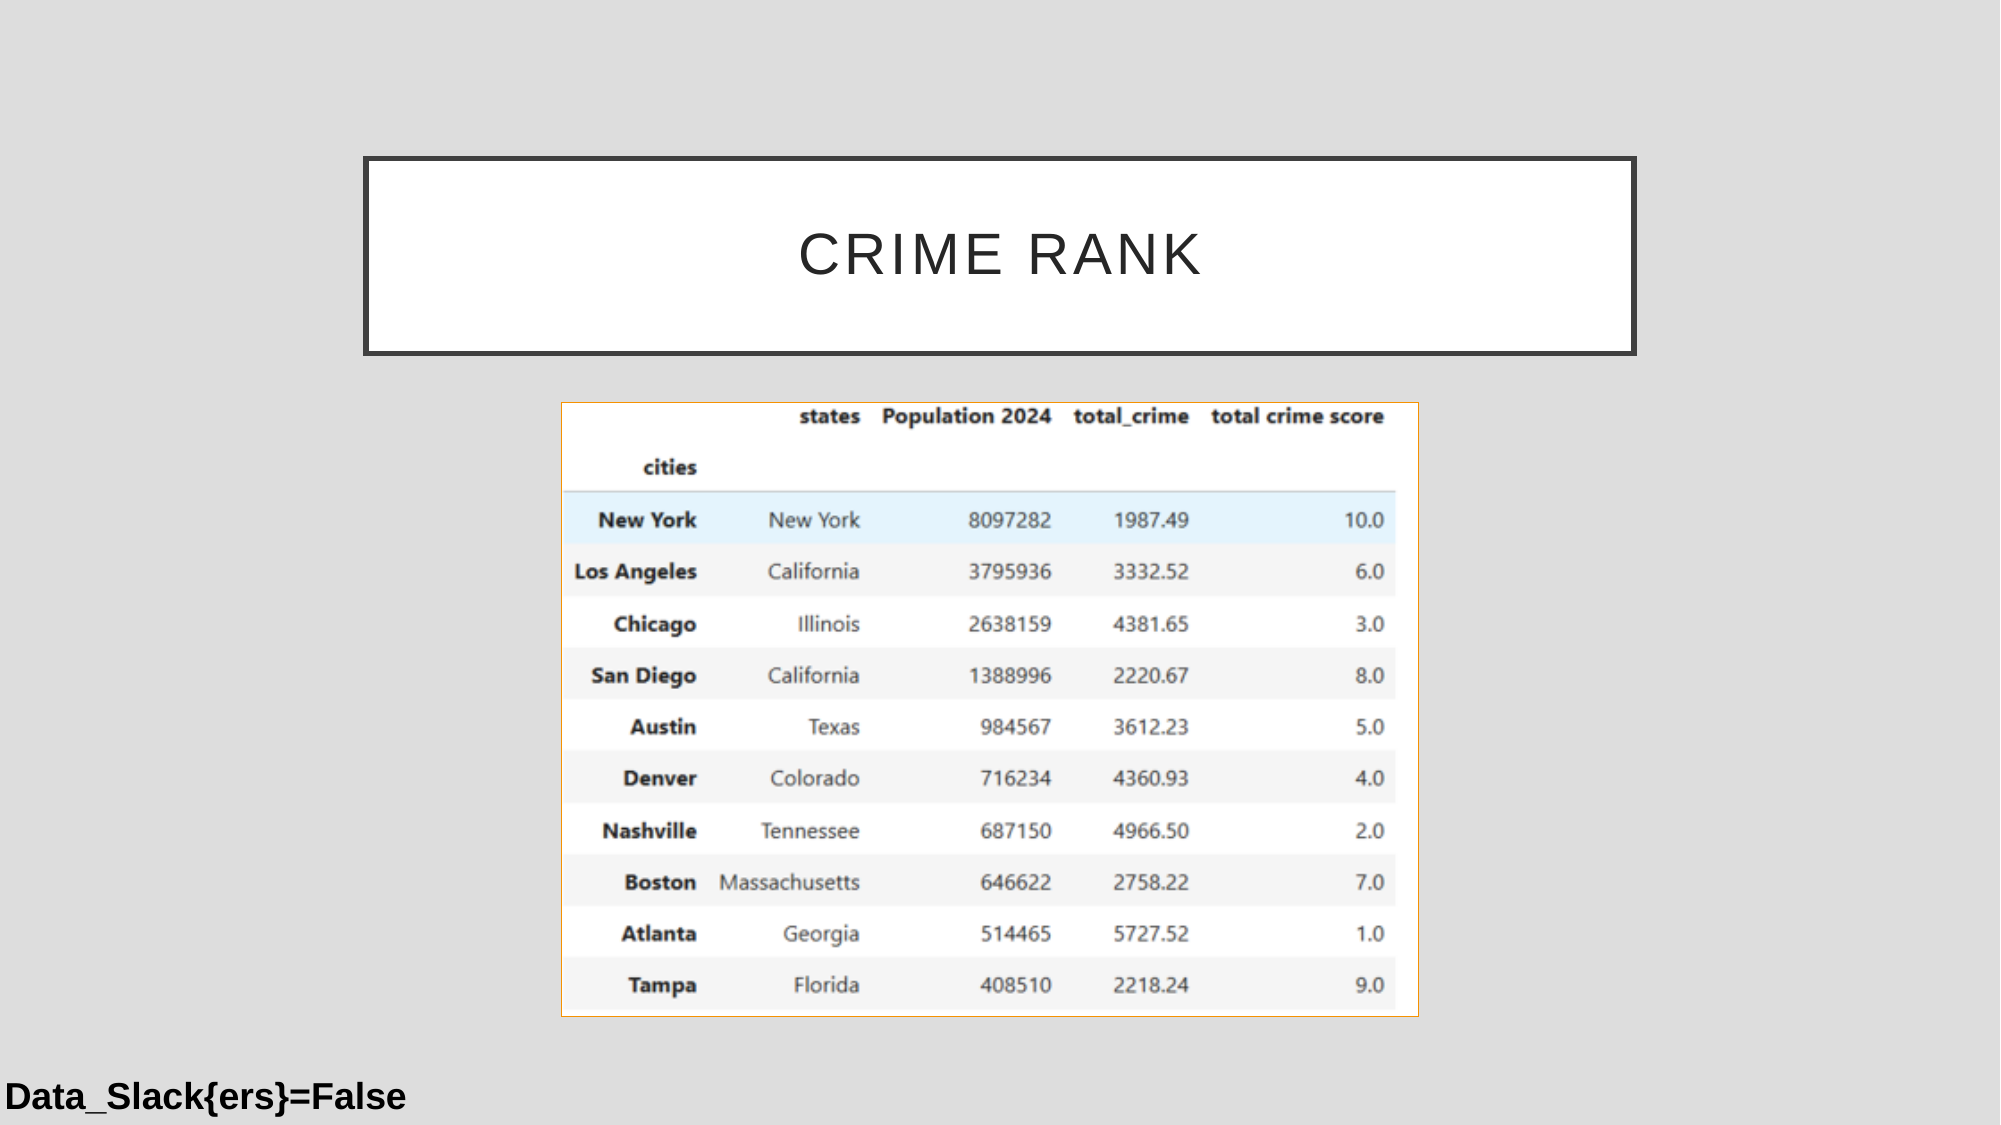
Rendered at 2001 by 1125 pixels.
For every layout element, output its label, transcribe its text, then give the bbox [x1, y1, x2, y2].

picture [561, 402, 1419, 1017]
title CRIME RANK [363, 156, 1637, 356]
text_box Data_Slack{ers}=False [0, 1064, 990, 1125]
